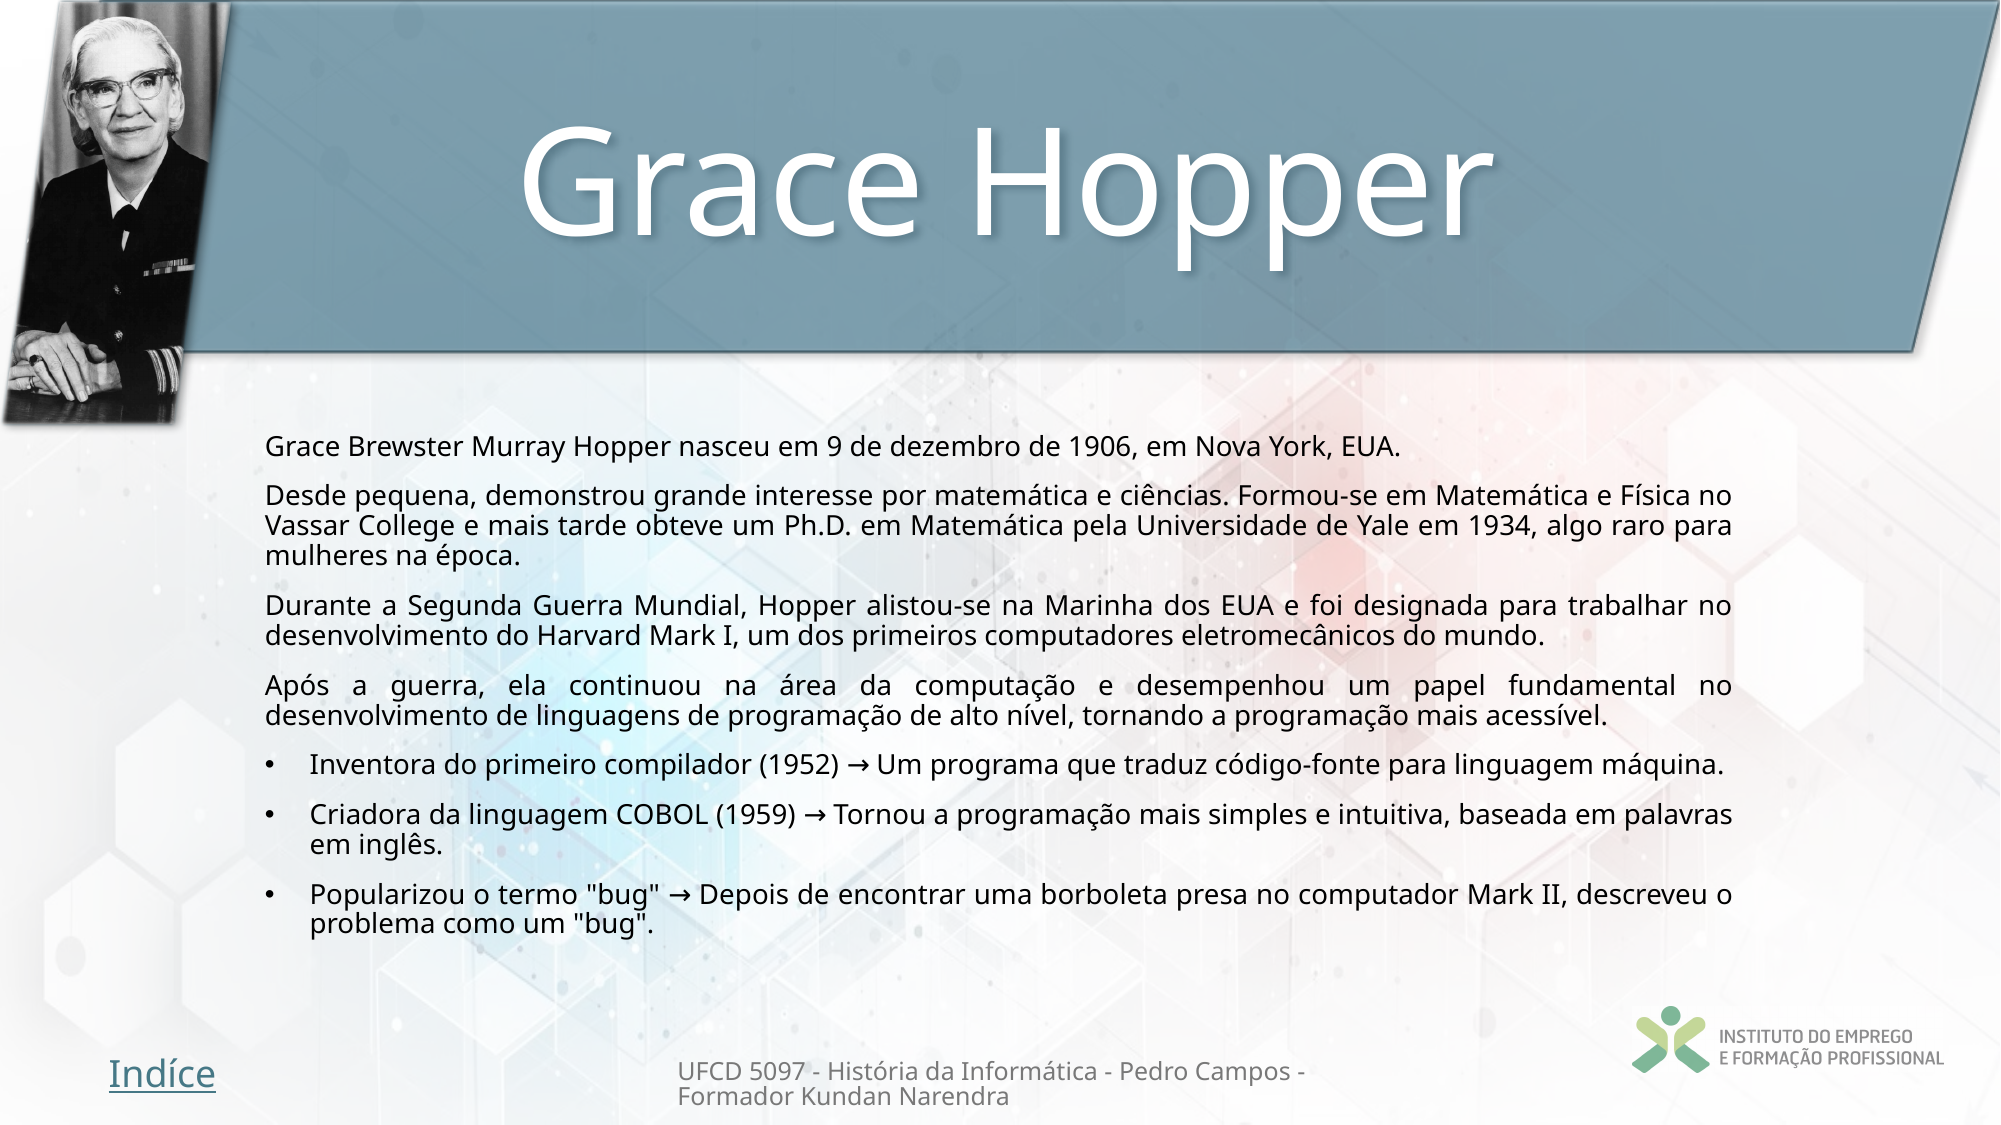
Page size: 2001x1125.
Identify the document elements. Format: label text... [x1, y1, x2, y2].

text_box Grace Hopper [195, 5, 1994, 349]
text_box Indíce [93, 1042, 247, 1109]
text_box [7, 5, 227, 420]
footer UFCD 5097 - História da Informática - Pedro Campos - Formador Kundan Narendra [662, 1042, 1338, 1103]
subtitle Grace Brewster Murray Hopper nasceu em 9 de dezembro de 1906, em Nova York, EUA. Desde pequena, demonstrou grande interesse por matemática e ciências. Formou-se em Matemática e Física no Vassar College e mais tarde obteve um Ph.D. em Matemática pela Universidade de Yale em 1934, algo raro para mulheres na época. Durante a Segunda Guerra Mundial, Hopper alistou-se na Marinha dos EUA e foi designada para trabalhar no desenvolvimento do Harvard Mark I, um dos primeiros computadores eletromecânicos do mundo. Após a guerra, ela continuou na área da computação e desempenhou um papel fundamental no desenvolvimento de linguagens de programação de alto nível, tornando a programação mais acessível. Inventora do primeiro compilador (1952) → Um programa que traduz código-fonte para linguagem máquina. Criadora da linguagem COBOL (1959) → Tornou a programação mais simples e intuitiva, baseada em palavras em inglês. Popularizou o termo "bug" → Depois de encontrar uma borboleta presa no computador Mark II, descreveu o problema como um "bug". [249, 424, 1750, 963]
picture [1632, 1005, 1945, 1074]
